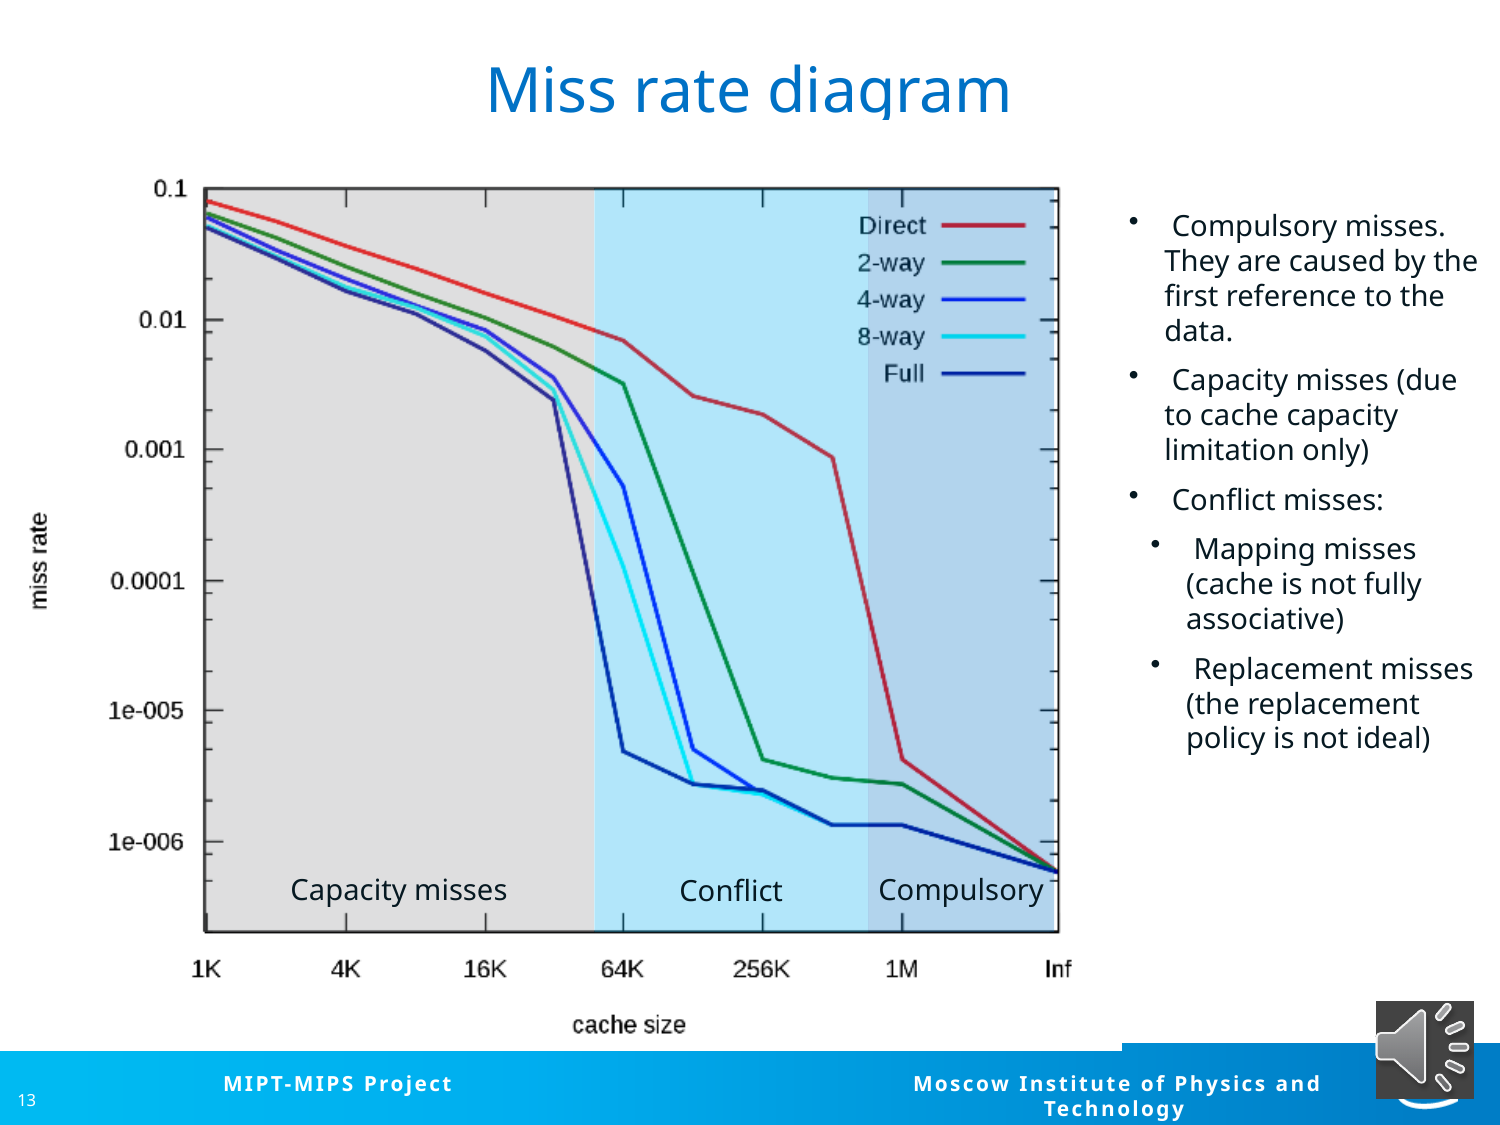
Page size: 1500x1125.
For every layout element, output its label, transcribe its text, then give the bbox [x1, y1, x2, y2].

picture [1307, 1043, 1315, 1082]
text_box Compulsory misses. They are caused by the first reference to the data. Capacity misses (due to cache capacity limitation only) Conflict misses: Mapping misses (cache is not fully associative) Replacement misses (the replacement policy is not ideal) [1127, 199, 1500, 763]
picture [1245, 1043, 1252, 1089]
picture [1289, 1043, 1296, 1125]
picture [1245, 1089, 1252, 1125]
title Miss rate diagram [74, 24, 1425, 171]
picture [1307, 1089, 1314, 1125]
picture [0, 120, 1122, 1050]
picture [1324, 999, 1500, 1125]
